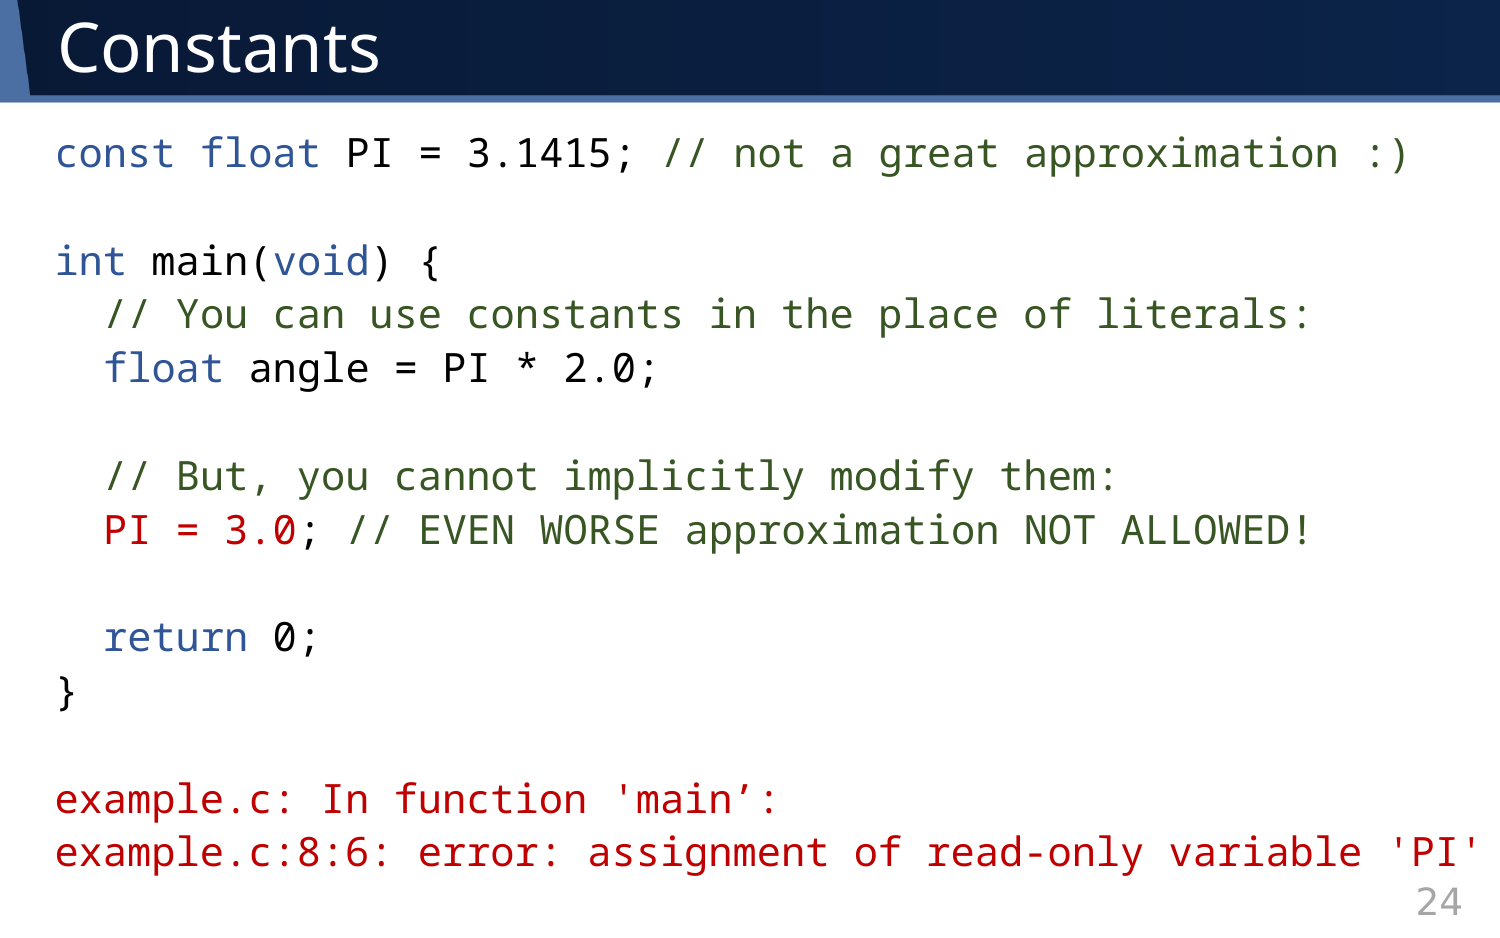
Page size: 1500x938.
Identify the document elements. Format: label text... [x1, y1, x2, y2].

list const float PI = 3.1415; // not a great approximation :) int main(void) { // You can use constants in the place of literals: float angle = PI * 2.0; // But, you cannot implicitly modify them: PI = 3.0; // EVEN WORSE approximation NOT ALLOWED! return 0; } example.c: In function 'main’: example.c:8:6: error: assignment of read-only variable 'PI' [39, 125, 1500, 926]
picture [0, 0, 1500, 938]
title Constants [42, 3, 1500, 97]
